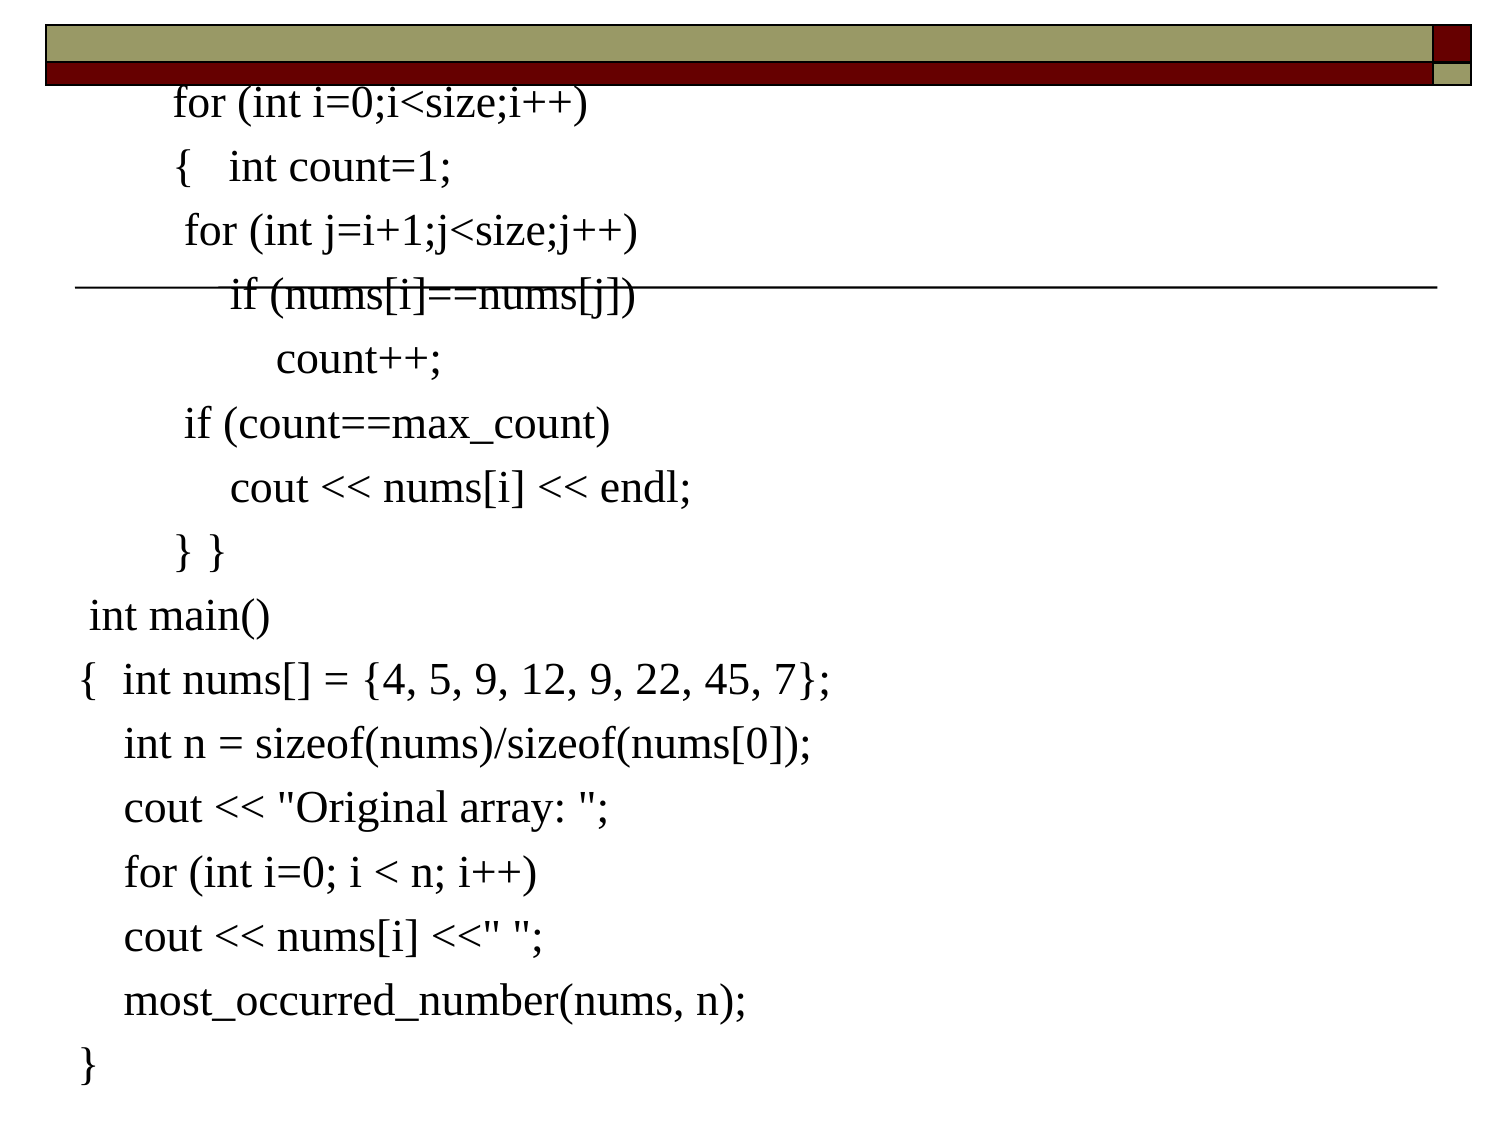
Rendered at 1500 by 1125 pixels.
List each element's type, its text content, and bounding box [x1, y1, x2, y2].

list for (int i=0;i<size;i++) { int count=1; for (int j=i+1;j<size;j++) if (nums[i]==nums[j]) count++; if (count==max_count) cout << nums[i] << endl; } } int main() { int nums[] = {4, 5, 9, 12, 9, 22, 45, 7}; int n = sizeof(nums)/sizeof(nums[0]); cout << "Original array: "; for (int i=0; i < n; i++) cout << nums[i] <<" "; most_occurred_number(nums, n); } [62, 0, 1413, 706]
